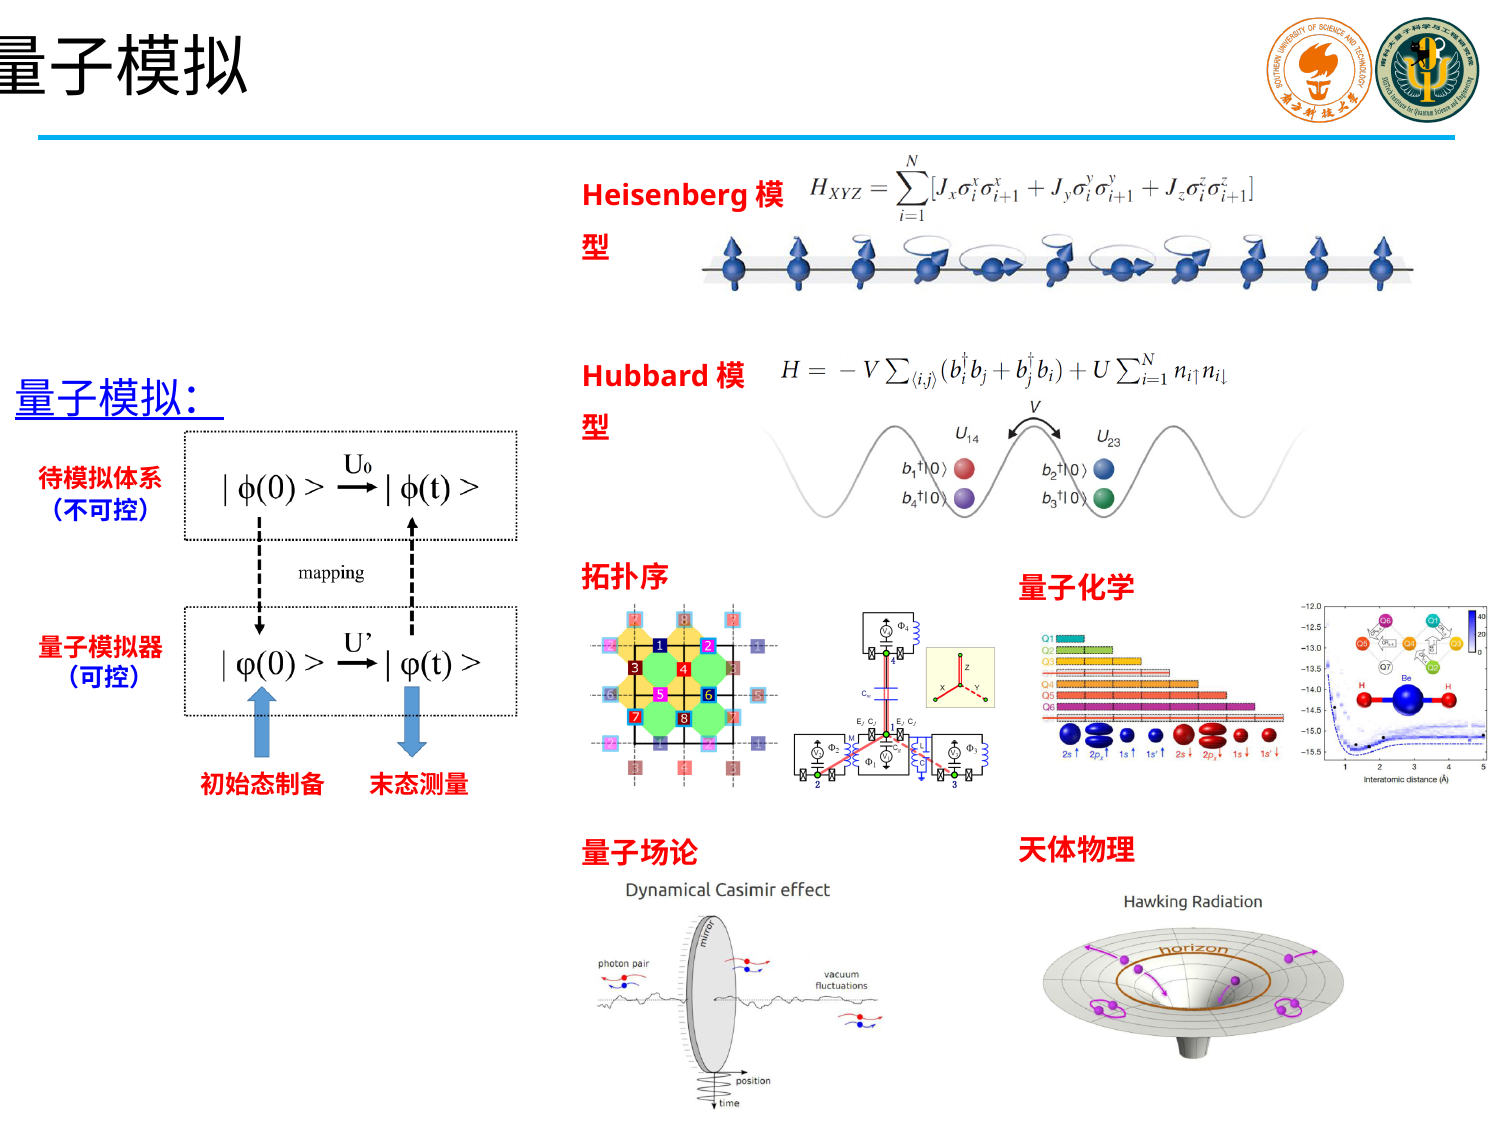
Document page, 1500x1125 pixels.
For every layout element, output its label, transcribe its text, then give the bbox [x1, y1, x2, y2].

picture [755, 351, 1312, 526]
text_box 量子模拟： [0, 339, 532, 430]
picture [1039, 631, 1286, 762]
picture [791, 610, 998, 789]
picture [1301, 600, 1489, 786]
picture [1039, 892, 1347, 1062]
picture [1224, 1, 1481, 134]
text_box Hubbard模型 [566, 332, 768, 452]
text_box Heisenberg模型 [566, 151, 801, 272]
text_box 拓扑序 [566, 533, 780, 602]
picture [590, 880, 887, 1113]
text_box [23, 423, 529, 813]
text_box 量子化学 [1003, 544, 1217, 612]
text_box 量子模拟 [0, 16, 358, 112]
text_box 天体物理 [1003, 806, 1217, 874]
text_box 量子场论 [566, 809, 780, 877]
picture [690, 151, 1418, 305]
picture [590, 603, 788, 801]
